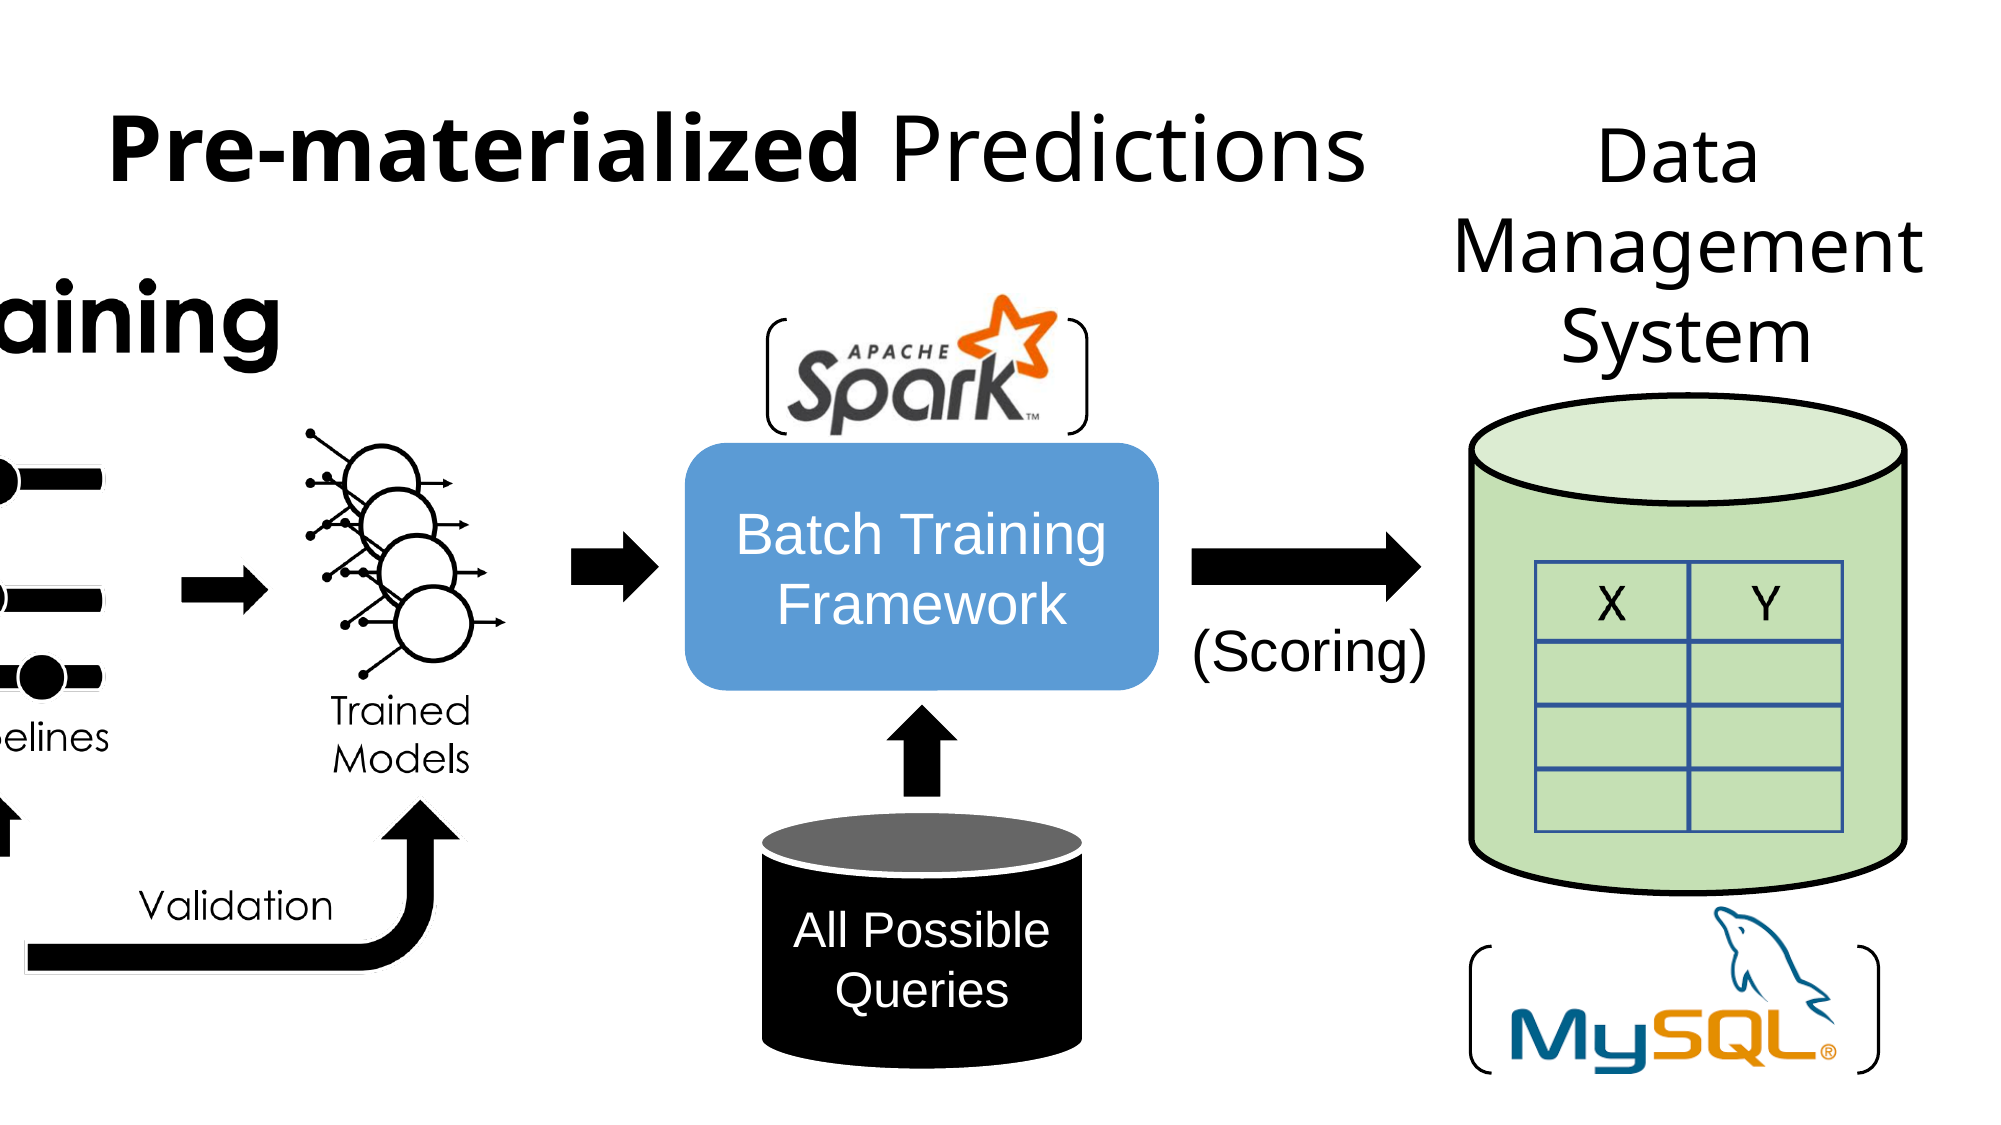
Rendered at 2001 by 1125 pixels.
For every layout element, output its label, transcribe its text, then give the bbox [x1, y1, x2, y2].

text_box [567, 522, 664, 611]
picture [0, 225, 514, 991]
text_box RPC/REST Interface [760, 811, 1084, 874]
text_box Batch Training Framework [684, 442, 1159, 691]
text_box [877, 699, 967, 800]
text_box [1470, 394, 1906, 895]
text_box Data Management System [1396, 99, 1980, 385]
text_box All Possible Queries [757, 808, 1087, 1073]
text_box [1470, 906, 1879, 1074]
title Pre-materialized Predictions [90, 43, 1863, 261]
text_box Applications [1473, 397, 1903, 502]
picture [1532, 551, 1846, 836]
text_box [1167, 525, 1454, 692]
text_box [767, 293, 1087, 438]
